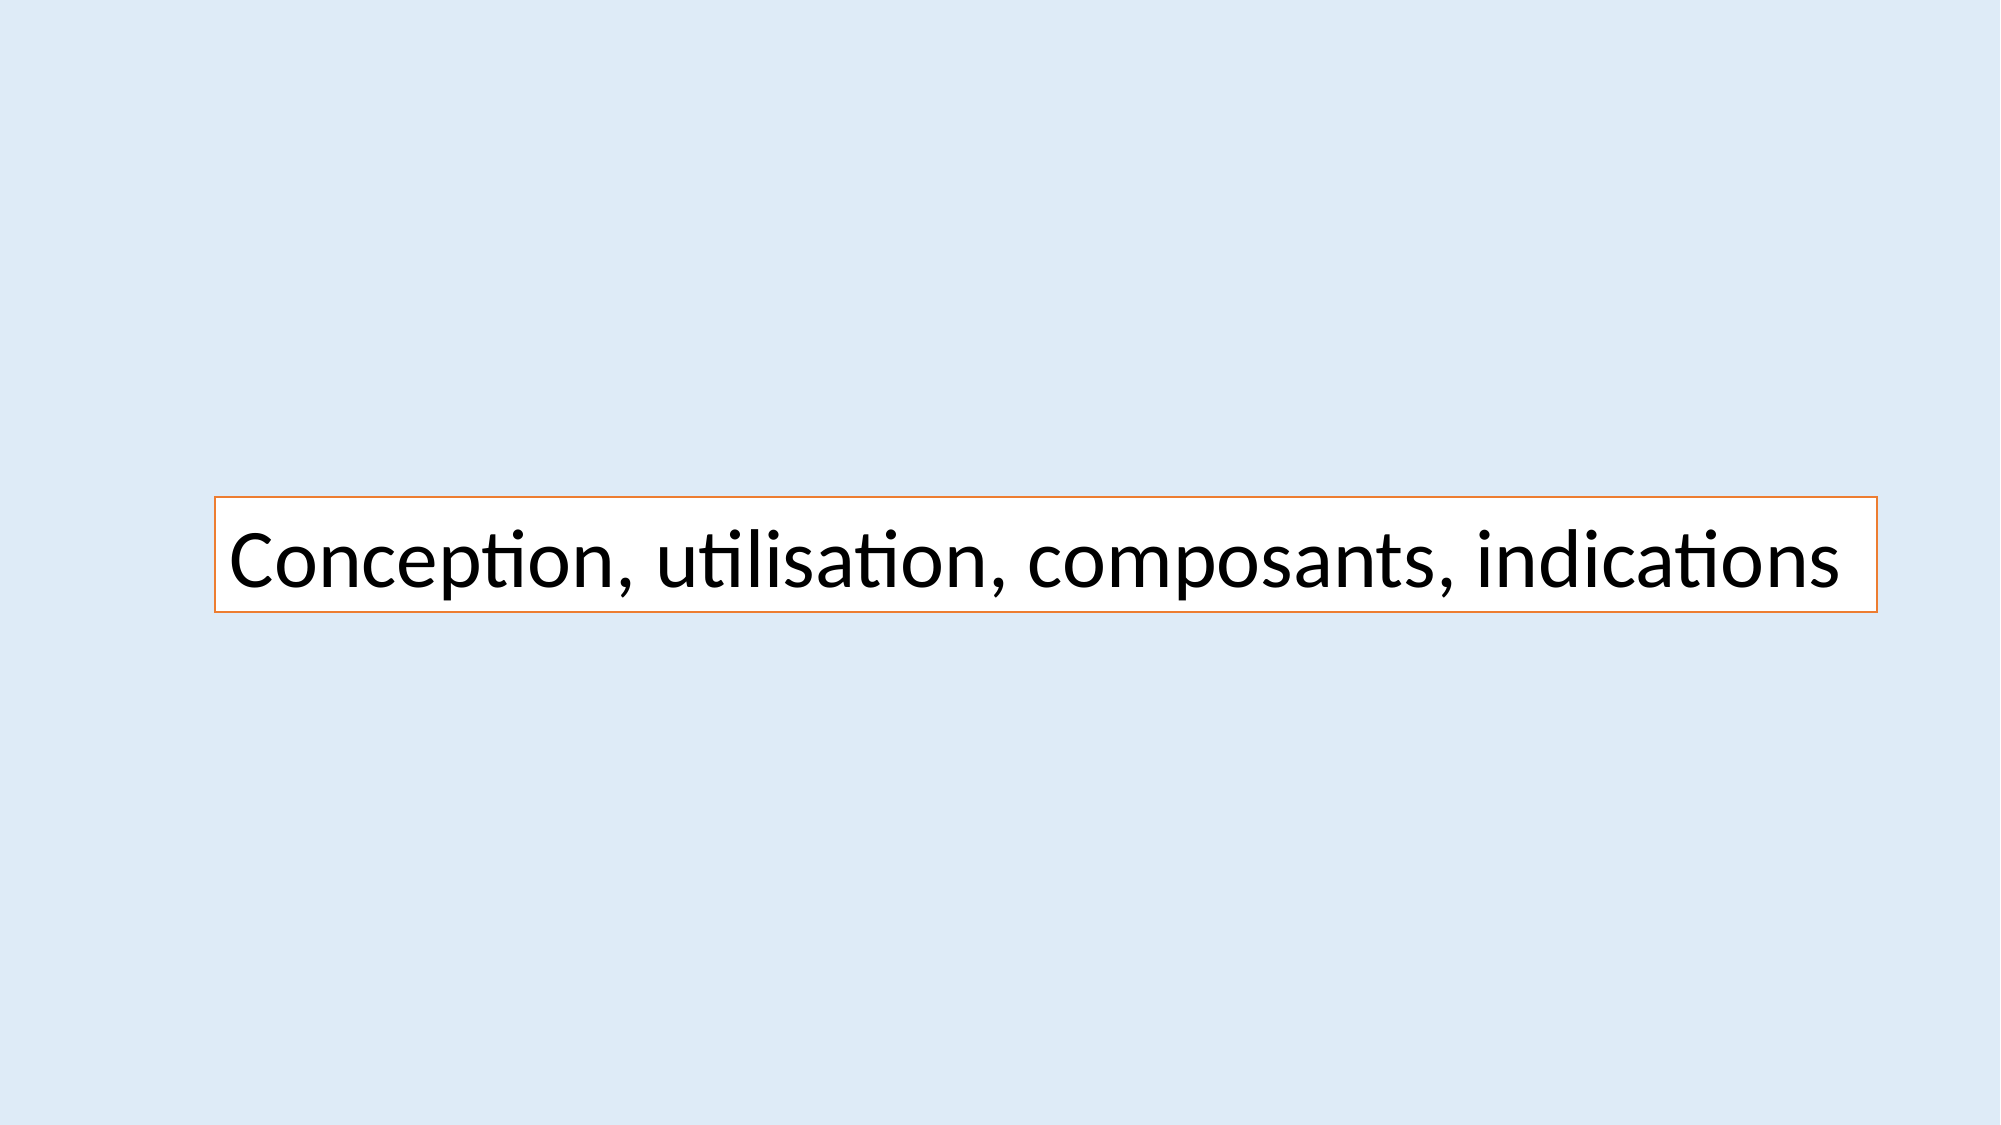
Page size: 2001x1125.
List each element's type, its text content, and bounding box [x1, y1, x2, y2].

text_box Conception, utilisation, composants, indications [214, 496, 1878, 613]
